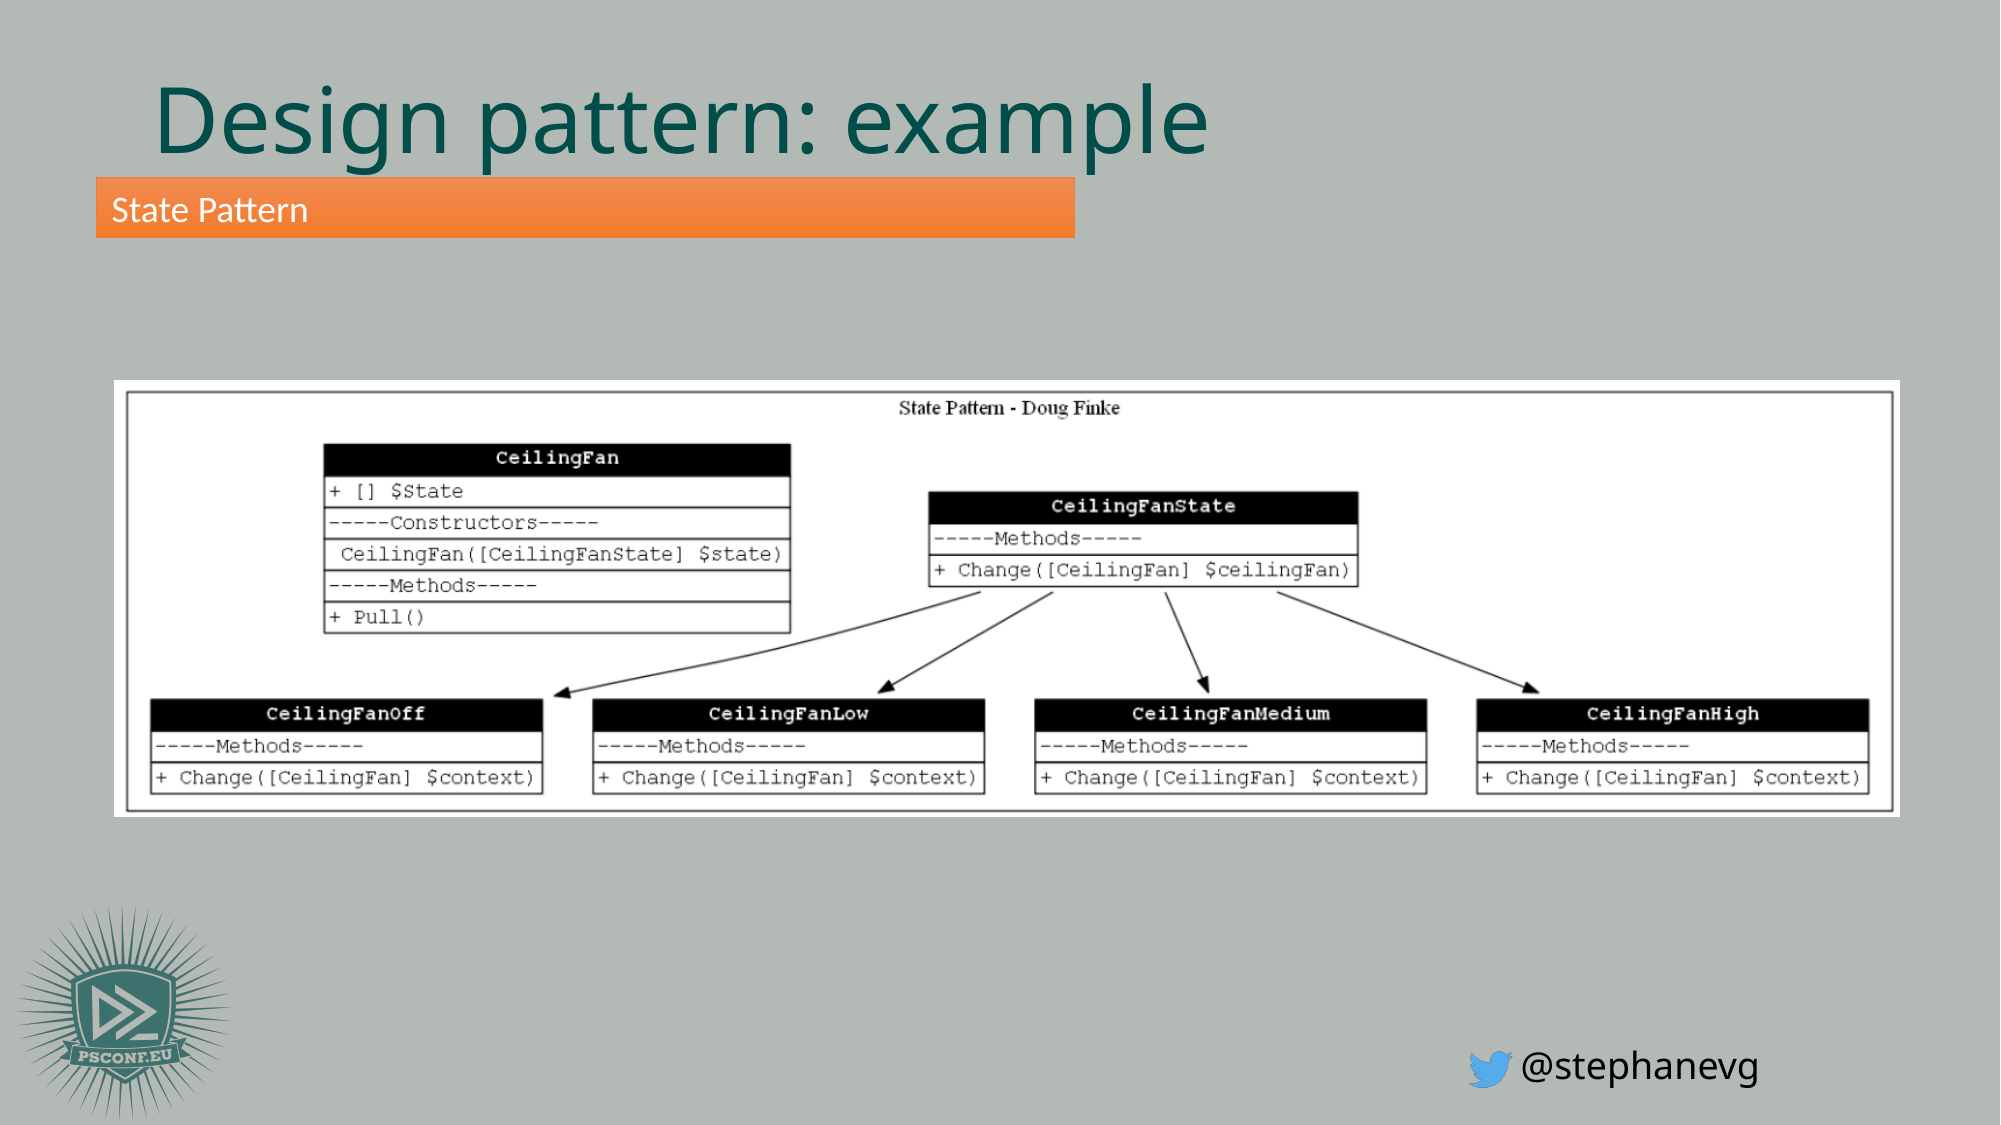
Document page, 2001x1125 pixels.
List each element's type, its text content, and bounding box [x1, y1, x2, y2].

footer @stephanevg [1505, 1037, 1863, 1098]
picture [114, 380, 1900, 817]
picture [1458, 1037, 1523, 1103]
title Design pattern: example [137, 59, 1863, 188]
text_box State Pattern [96, 177, 1075, 238]
